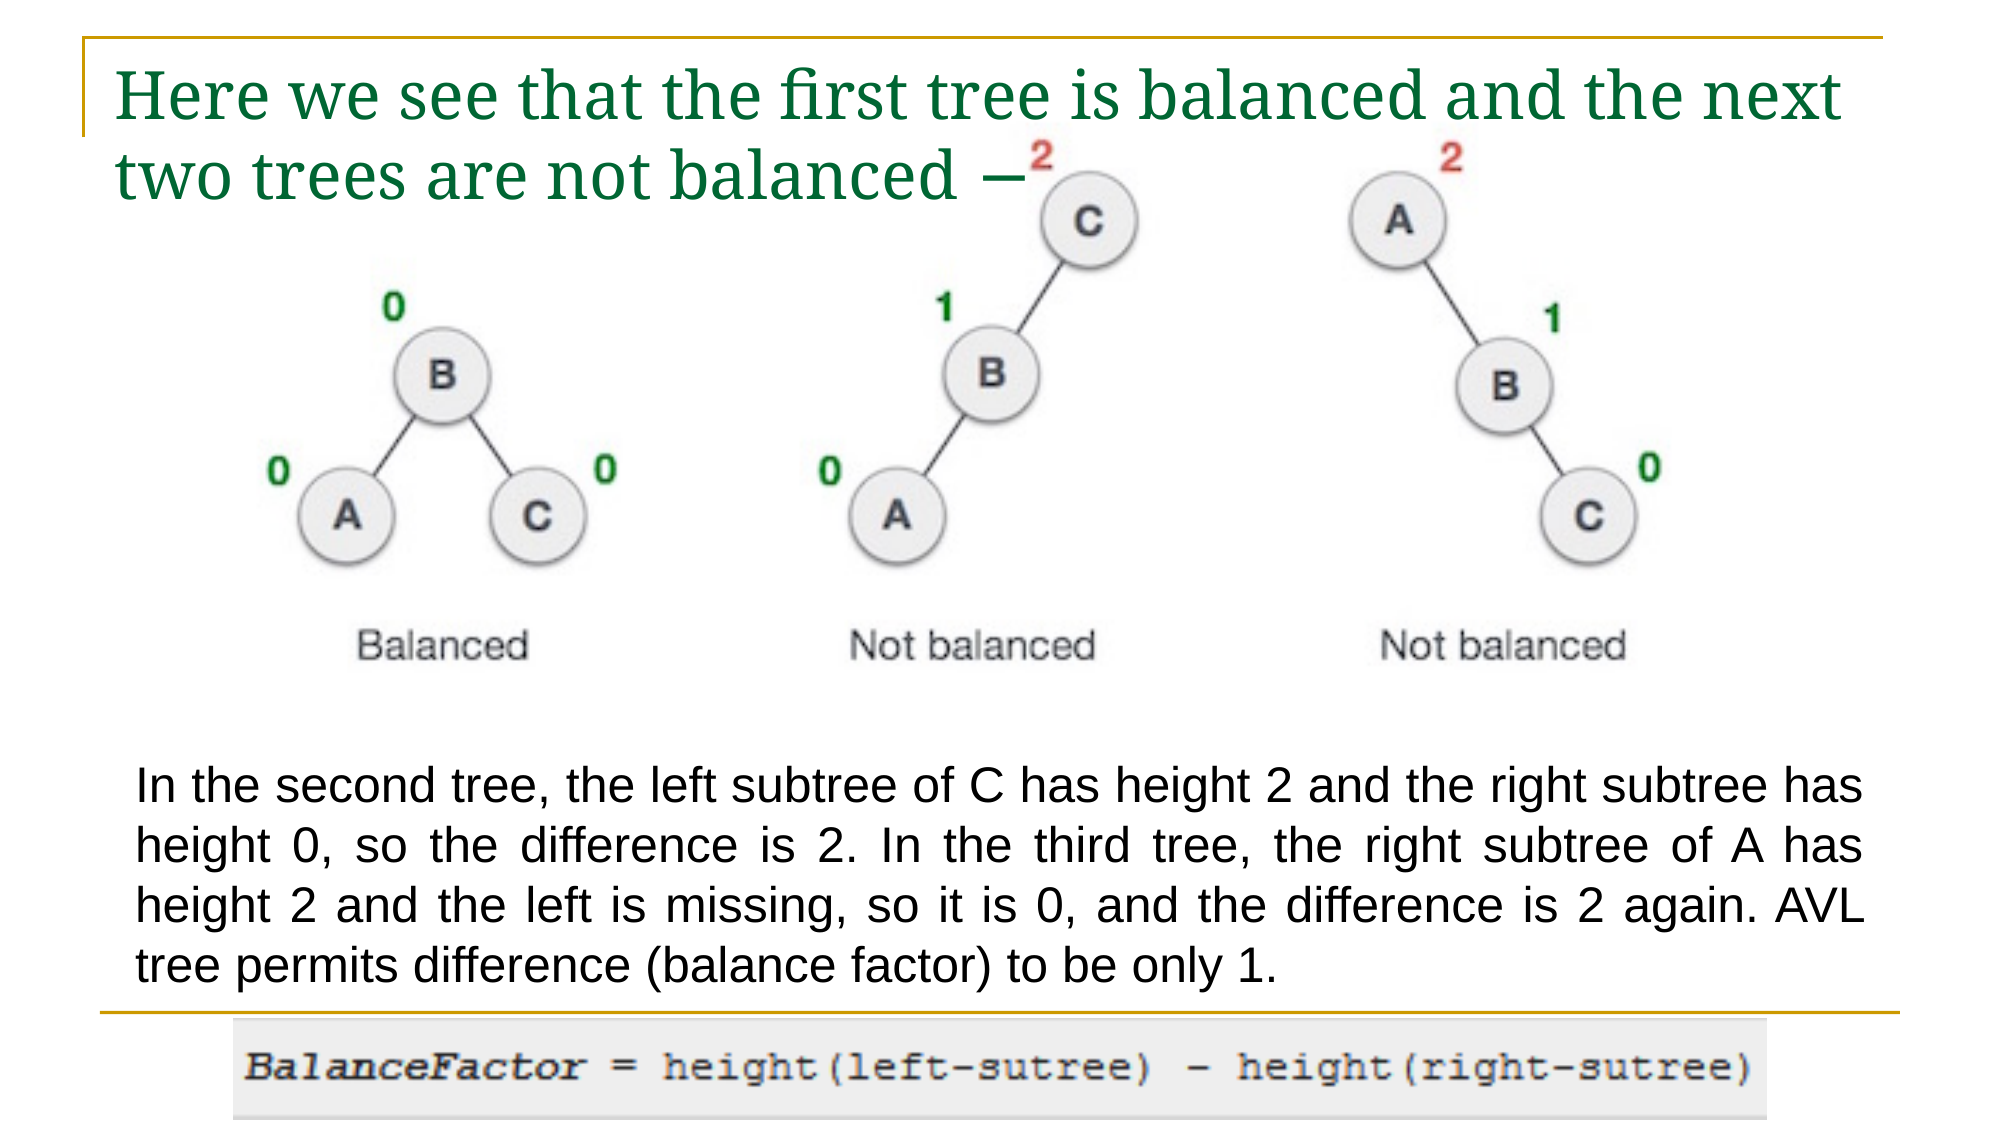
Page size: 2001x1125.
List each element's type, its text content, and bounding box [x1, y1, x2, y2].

text_box In the second tree, the left subtree of C has height 2 and the right subtree has height 0, so the difference is 2. In the third tree, the right subtree of A has height 2 and the left is missing, so it is 0, and the difference is 2 again. AVL tree permits difference (balance factor) to be only 1. [120, 744, 1880, 1000]
picture [233, 1018, 1767, 1120]
text_box Here we see that the first tree is balanced and the next two trees are not balanced − [99, 45, 1900, 233]
picture [154, 118, 1784, 706]
